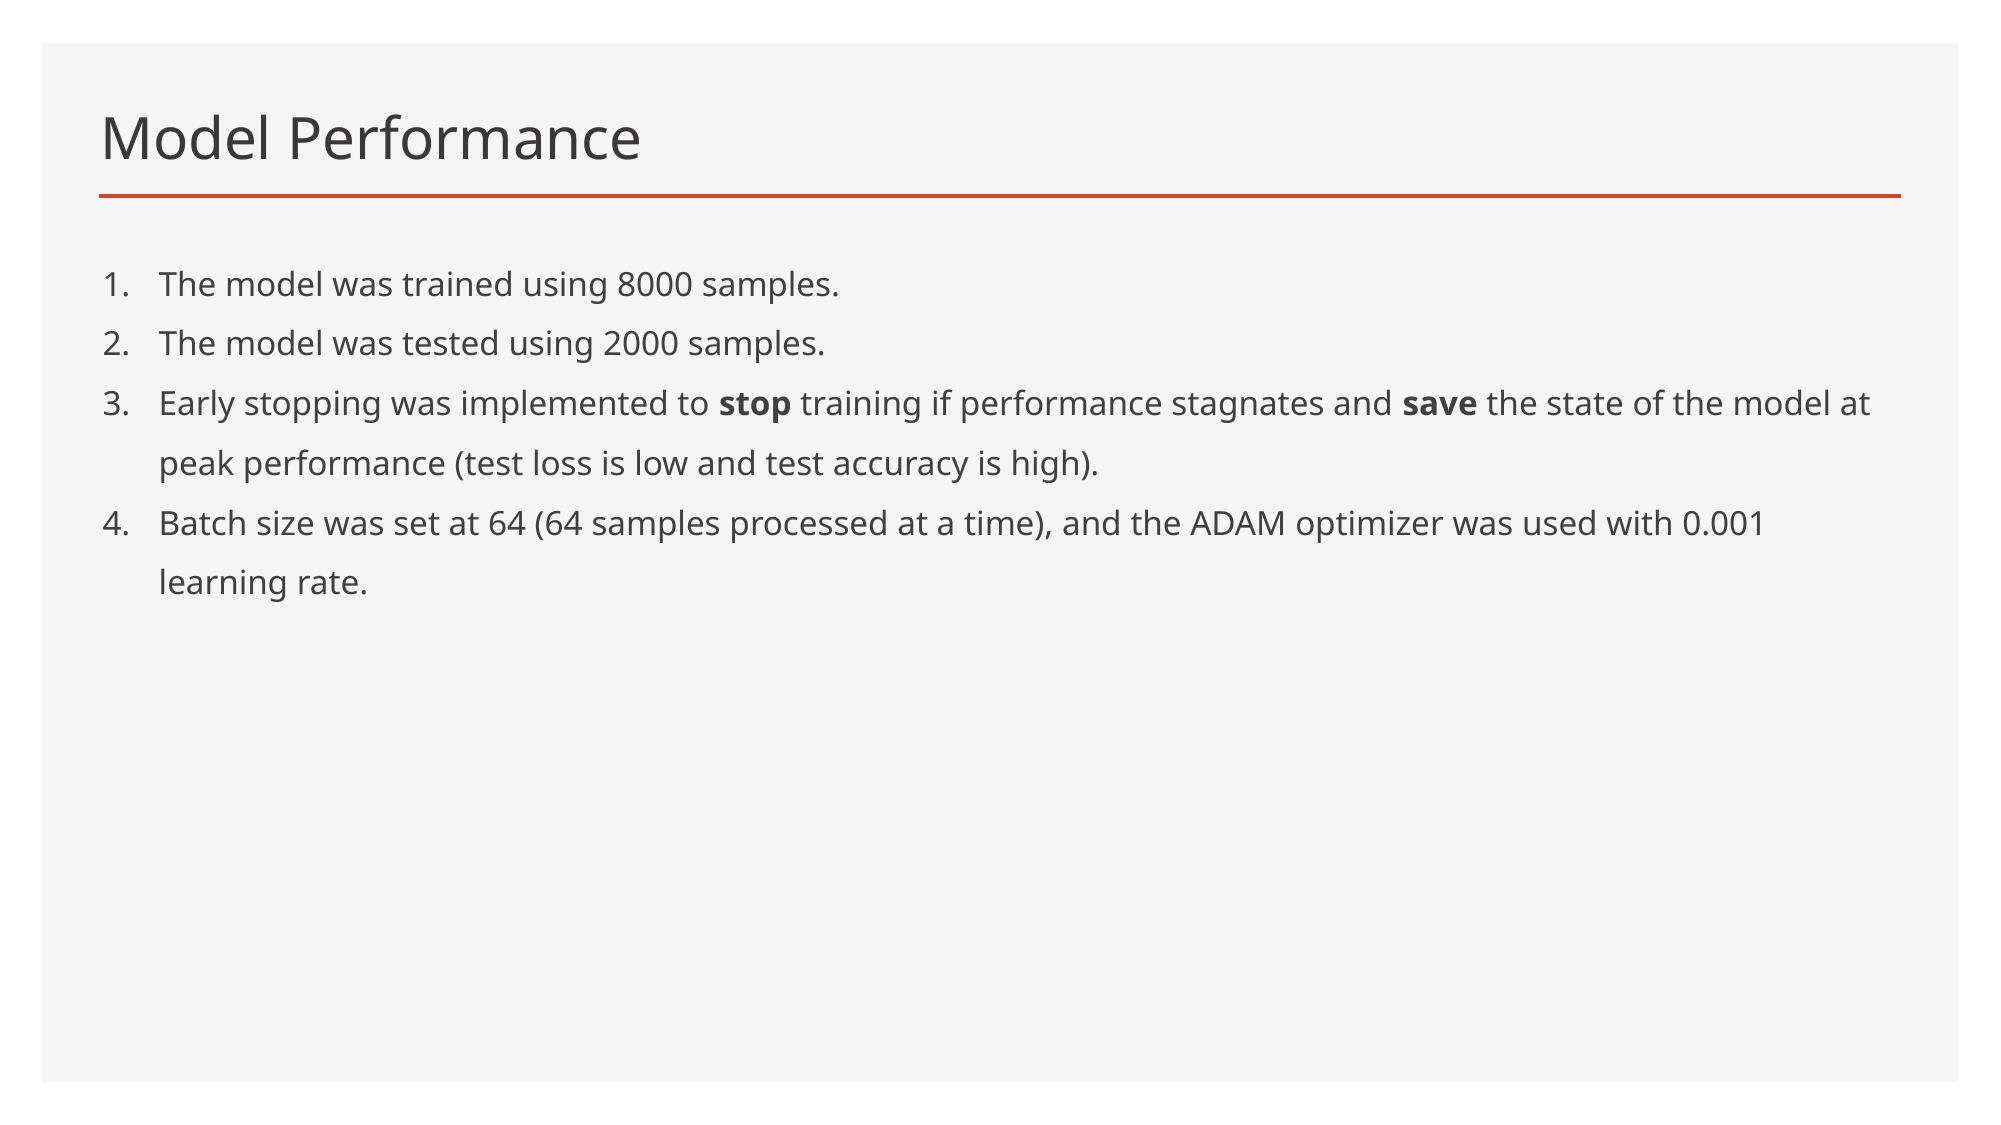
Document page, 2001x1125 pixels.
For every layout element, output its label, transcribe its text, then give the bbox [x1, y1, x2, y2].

title Model Performance [85, 73, 1214, 179]
list The model was trained using 8000 samples. The model was tested using 2000 samples. Early stopping was implemented to stop training if performance stagnates and save the state of the model at peak performance (test loss is low and test accuracy is high). Batch size was set at 64 (64 samples processed at a time), and the ADAM optimizer was used with 0.001 learning rate. [87, 235, 1913, 965]
